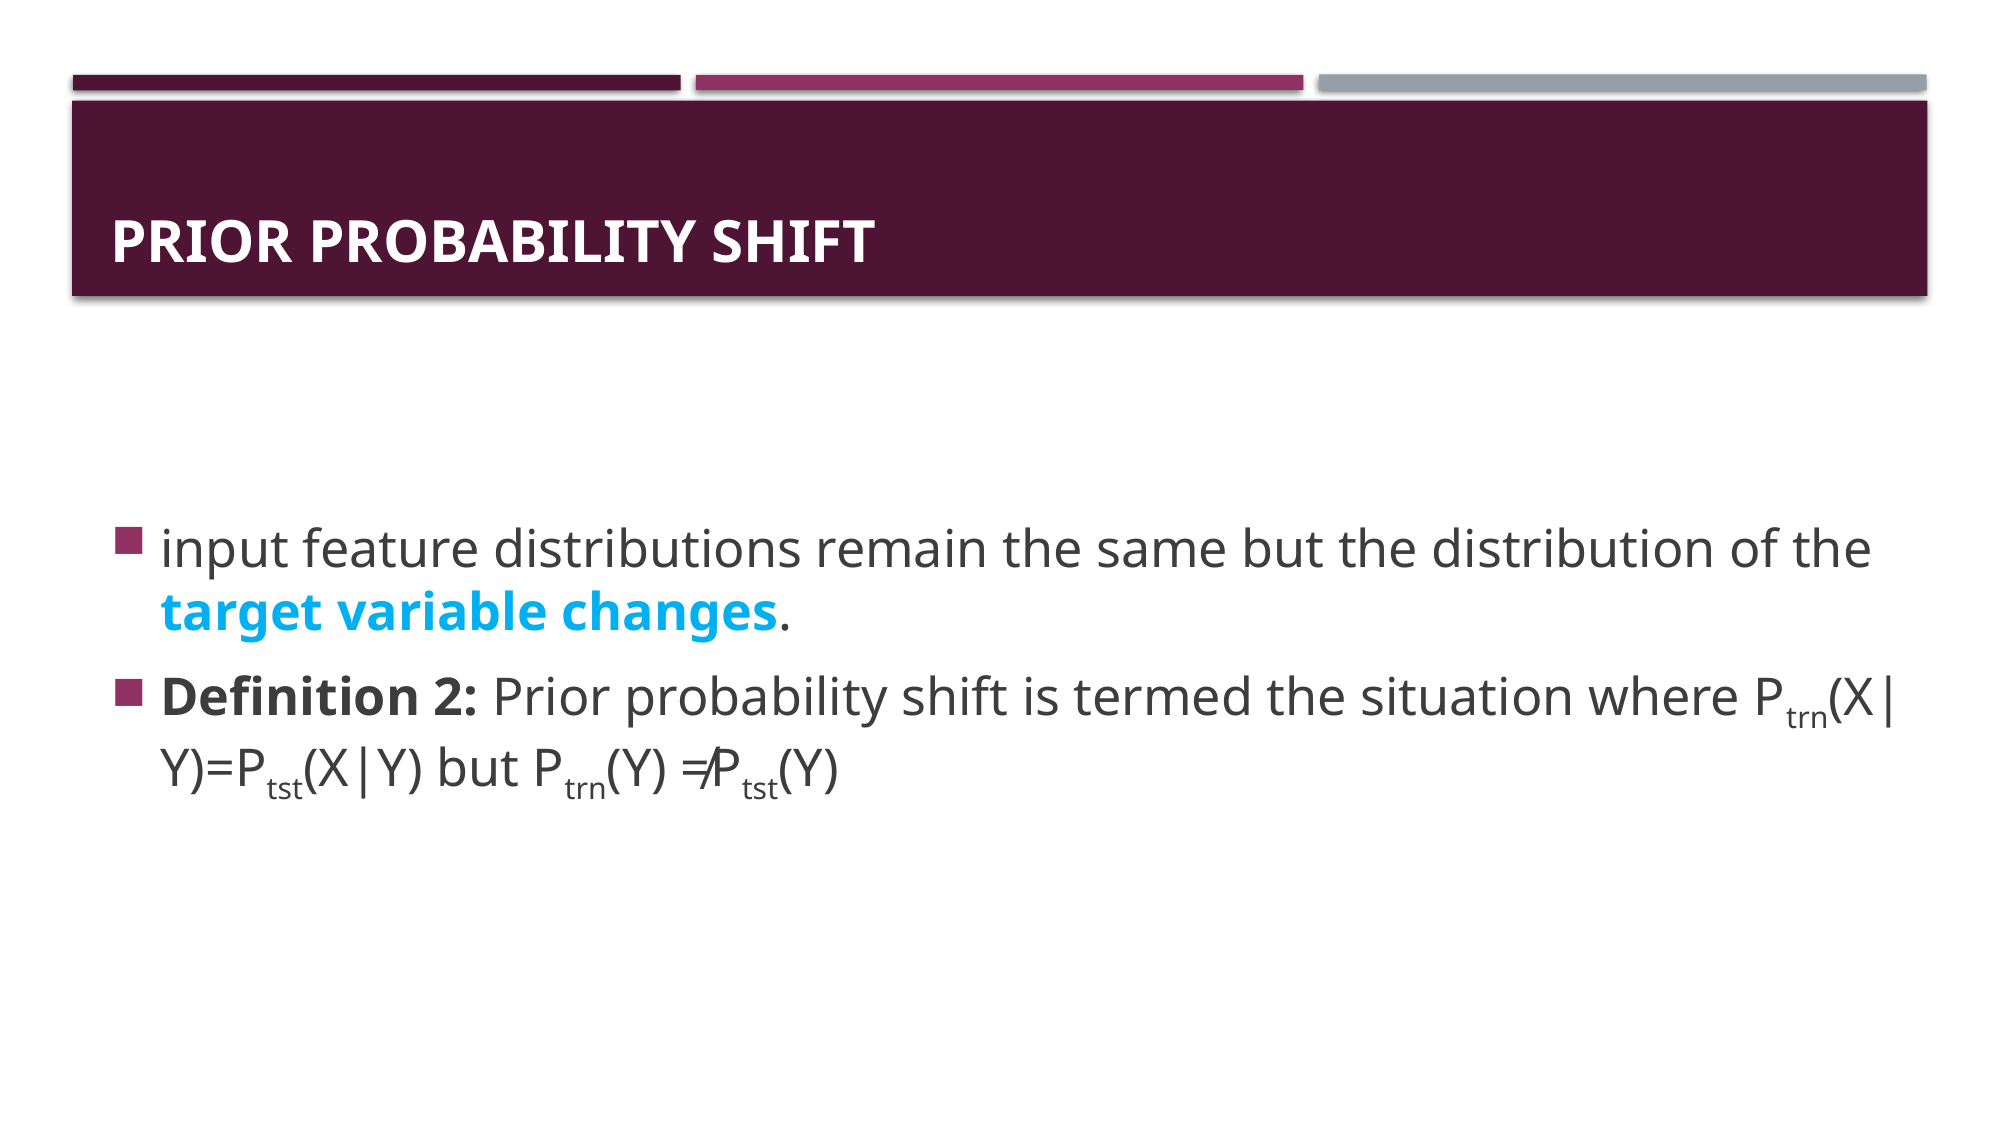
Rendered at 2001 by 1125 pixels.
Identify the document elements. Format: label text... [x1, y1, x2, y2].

list input feature distributions remain the same but the distribution of the target variable changes. Definition 2: Prior probability shift is termed the situation where Ptrn(X|Y)=Ptst(X|Y) but Ptrn(Y) ≠Ptst(Y) [95, 357, 1957, 964]
title Prior probability shift [95, 115, 1905, 282]
